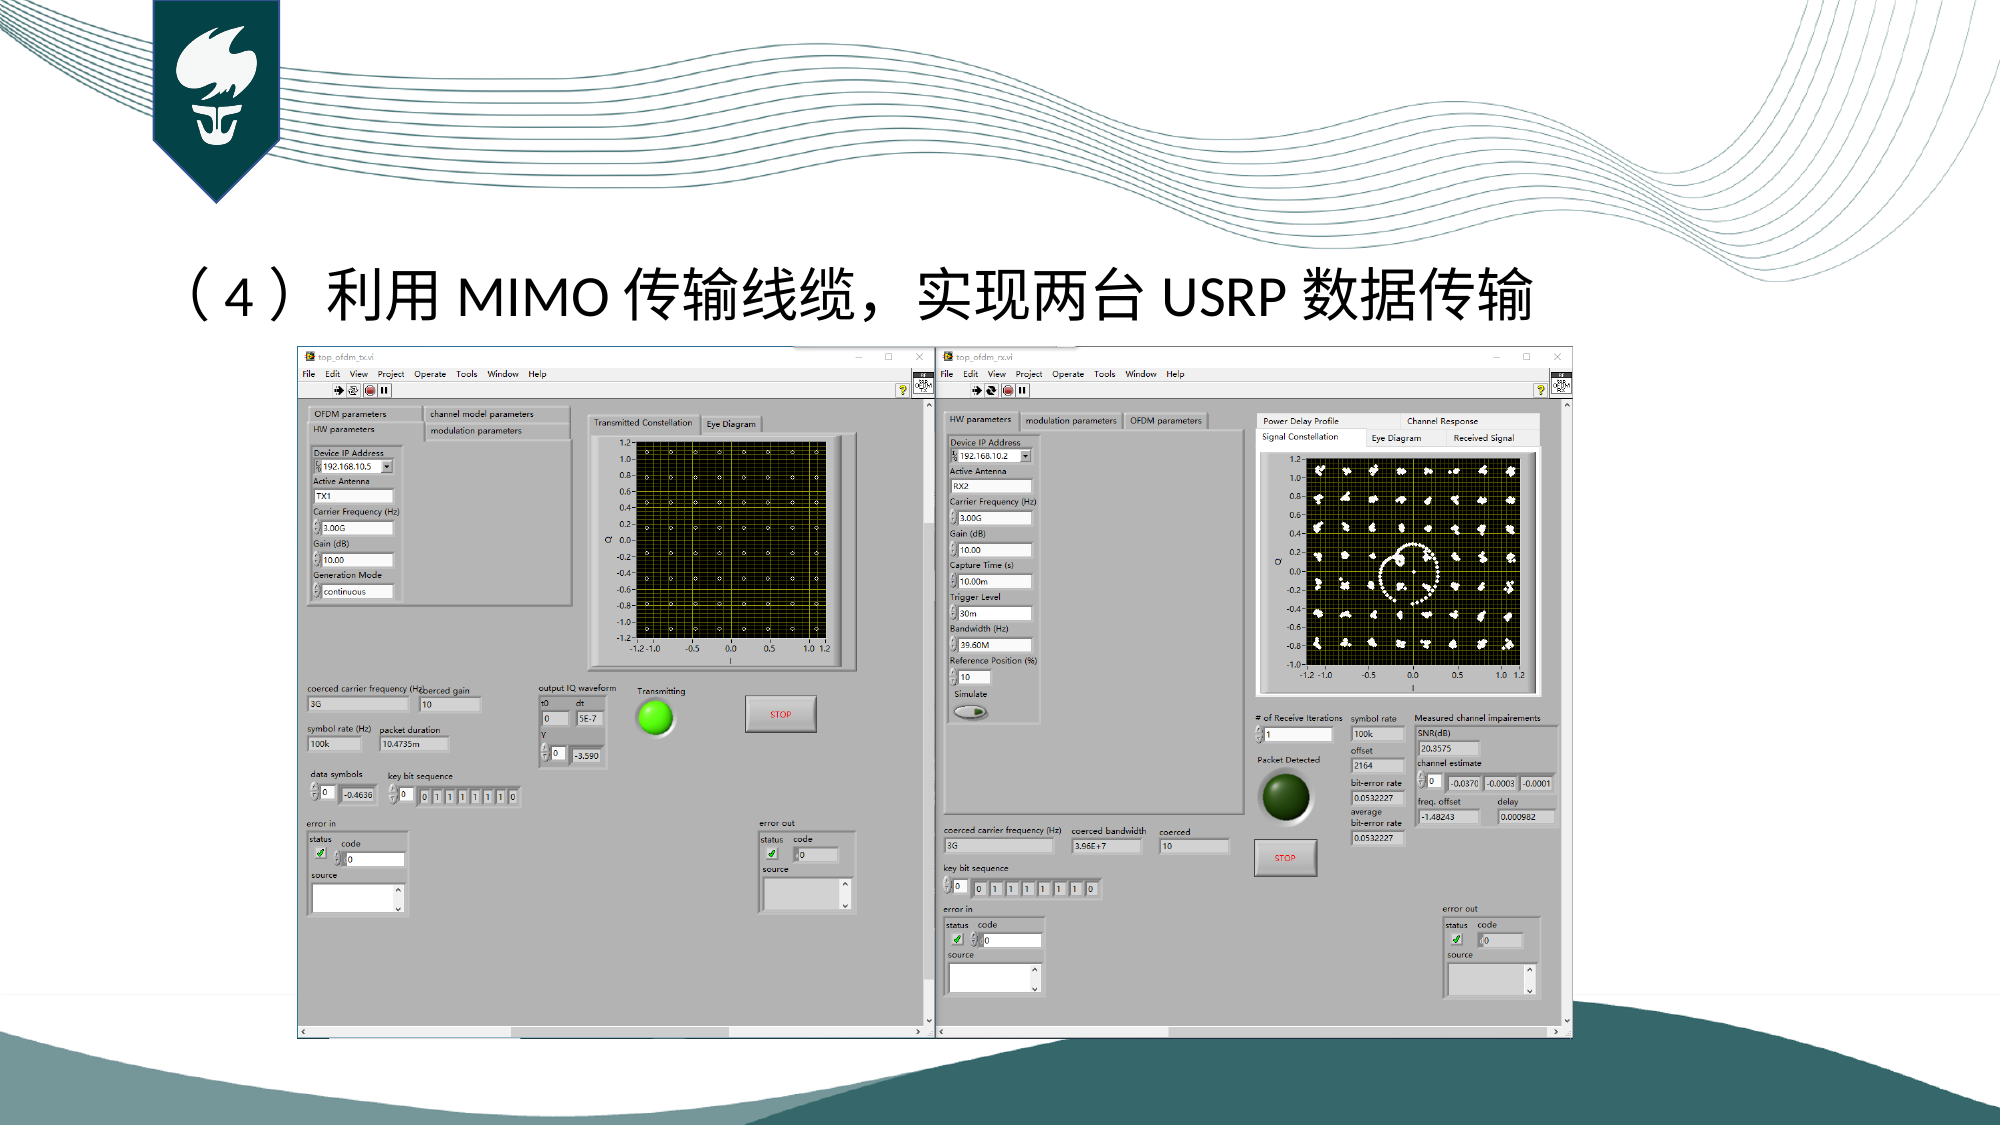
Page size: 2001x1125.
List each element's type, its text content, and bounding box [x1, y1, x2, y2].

list （4）利用MIMO传输线缆，实现两台USRP数据传输 [137, 282, 1863, 973]
picture [0, 0, 2000, 282]
picture [0, 346, 2000, 1125]
